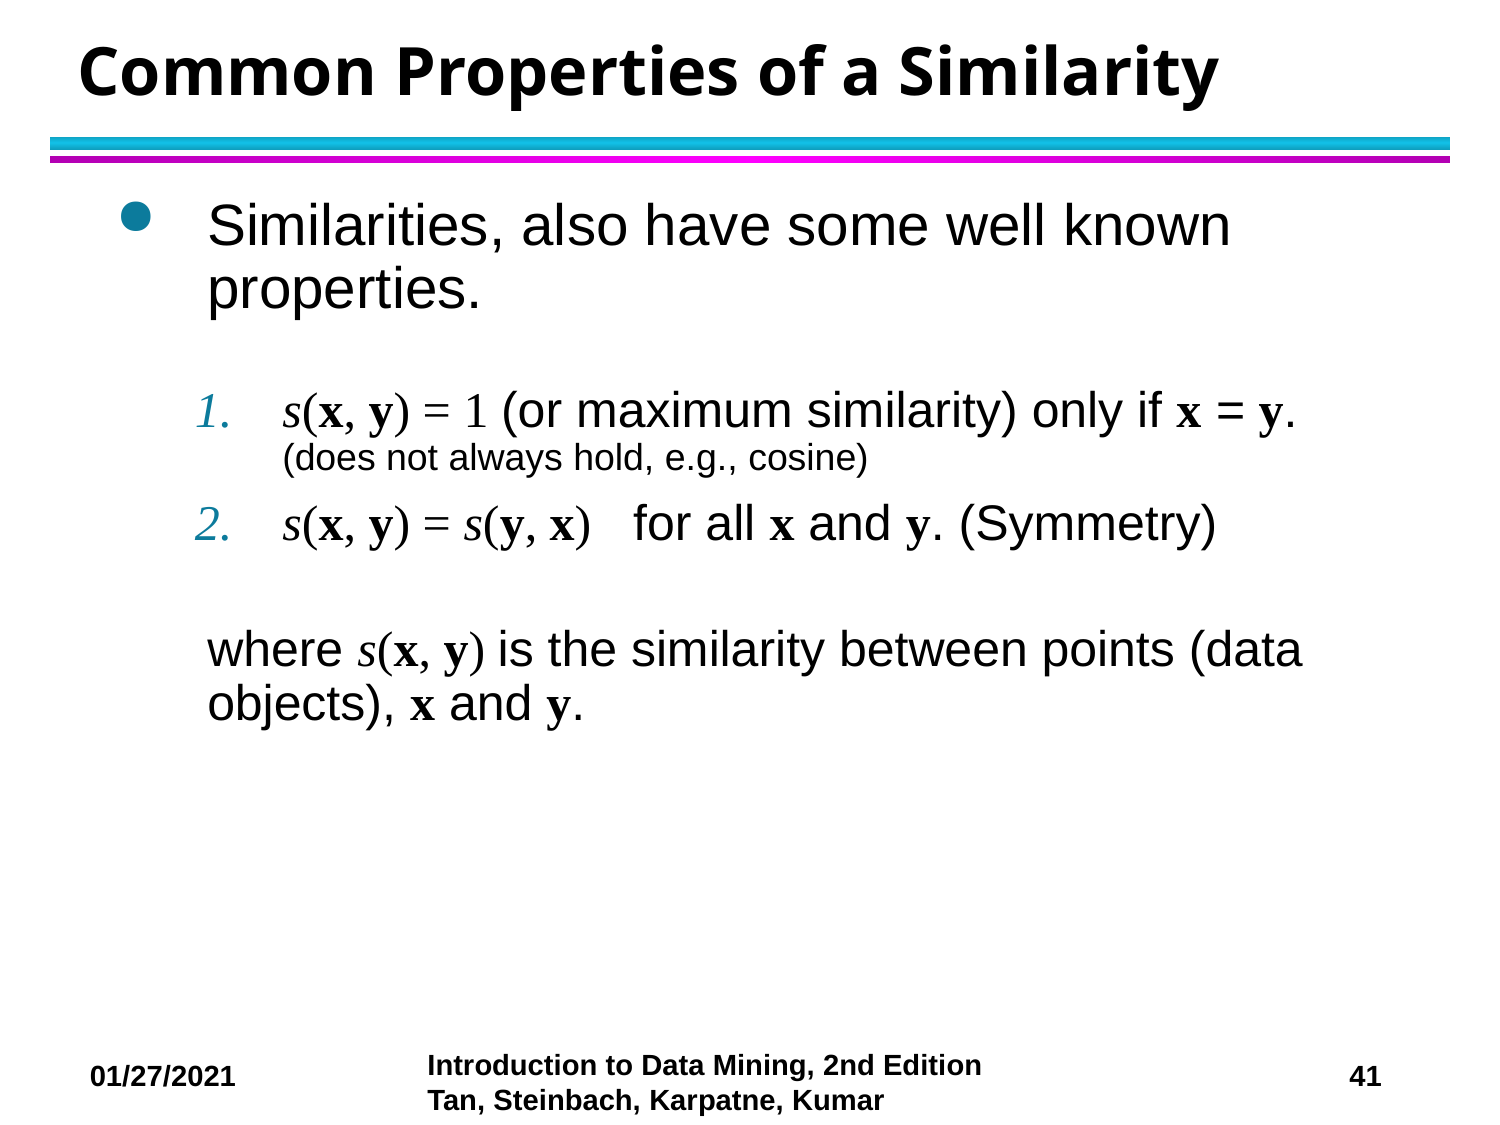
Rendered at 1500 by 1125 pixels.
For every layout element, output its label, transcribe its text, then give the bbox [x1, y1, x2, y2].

list Similarities, also have some well known properties. s(x, y) = 1 (or maximum similarity) only if x = y. (does not always hold, e.g., cosine) s(x, y) = s(y, x) for all x and y. (Symmetry) where s(x, y) is the similarity between points (data objects), x and y. [104, 187, 1418, 1026]
title Common Properties of a Similarity [62, 24, 1421, 116]
